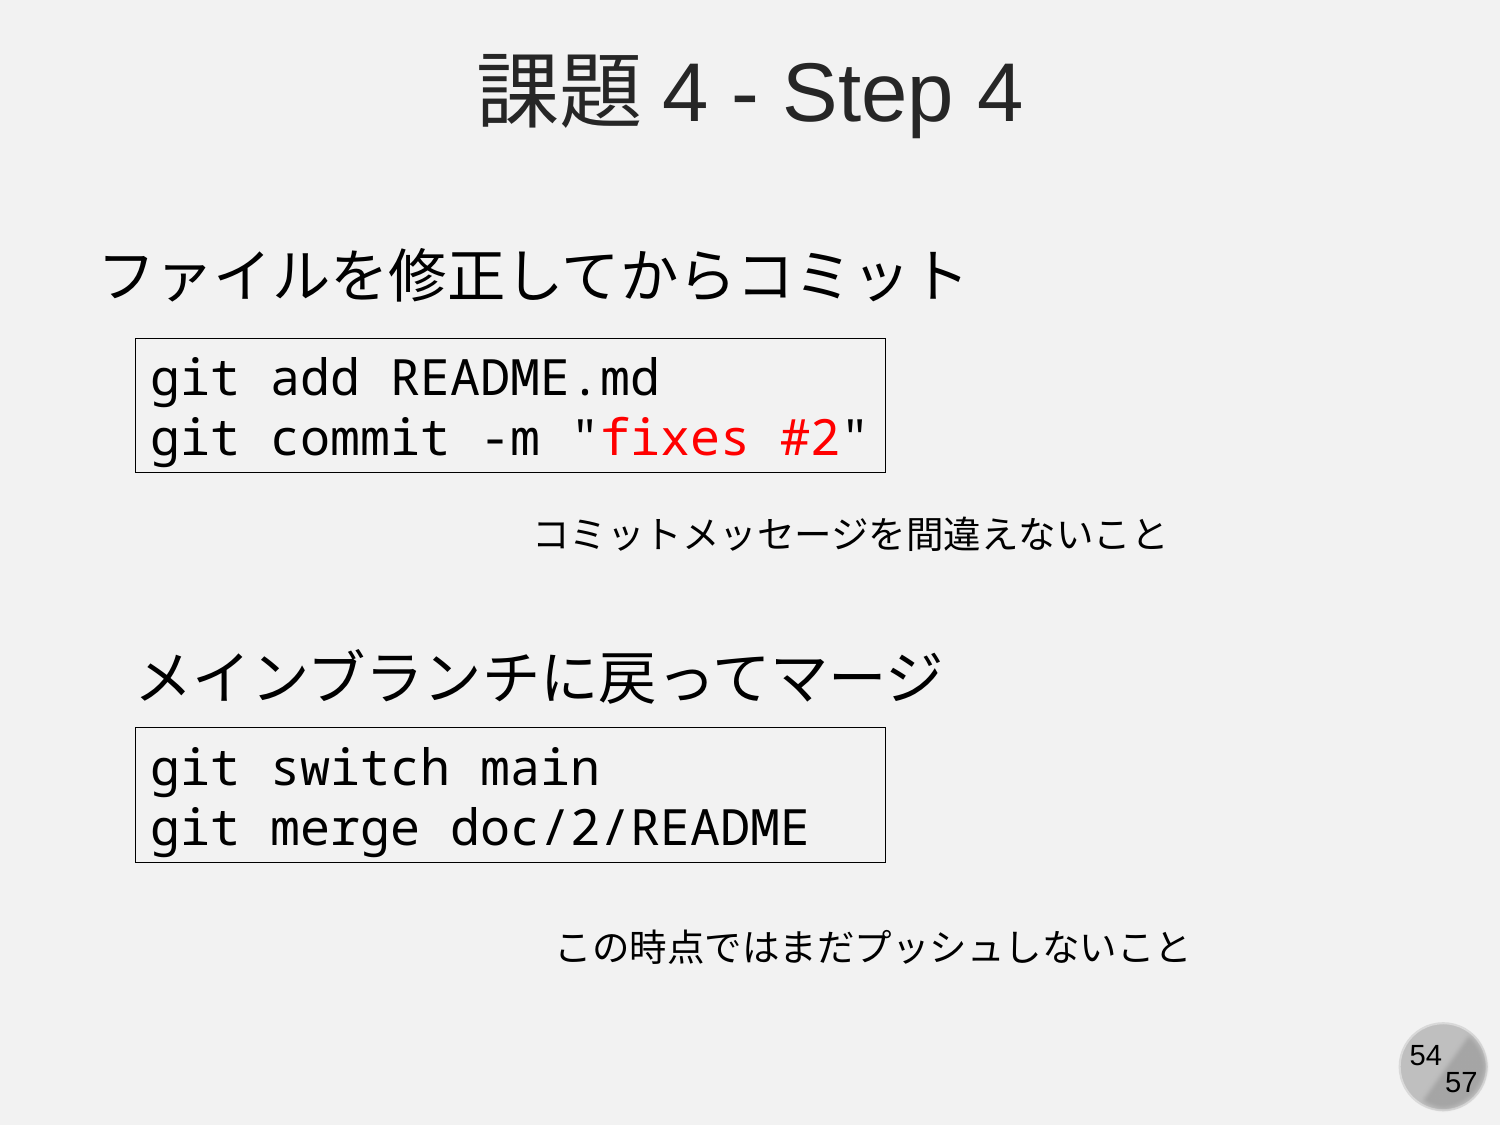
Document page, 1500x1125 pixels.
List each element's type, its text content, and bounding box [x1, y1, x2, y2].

text_box コミットメッセージを間違えないこと [517, 503, 1184, 564]
text_box メインブランチに戻ってマージ [119, 633, 960, 719]
text_box この時点ではまだプッシュしないこと [540, 916, 1208, 977]
text_box git add README.md git commit -m "fixes #2" [135, 338, 886, 473]
list 課題4 - Step 4 [0, 31, 1500, 155]
text_box ファイルを修正してからコミット [82, 231, 985, 317]
text_box git switch main git merge doc/2/README [135, 727, 886, 863]
